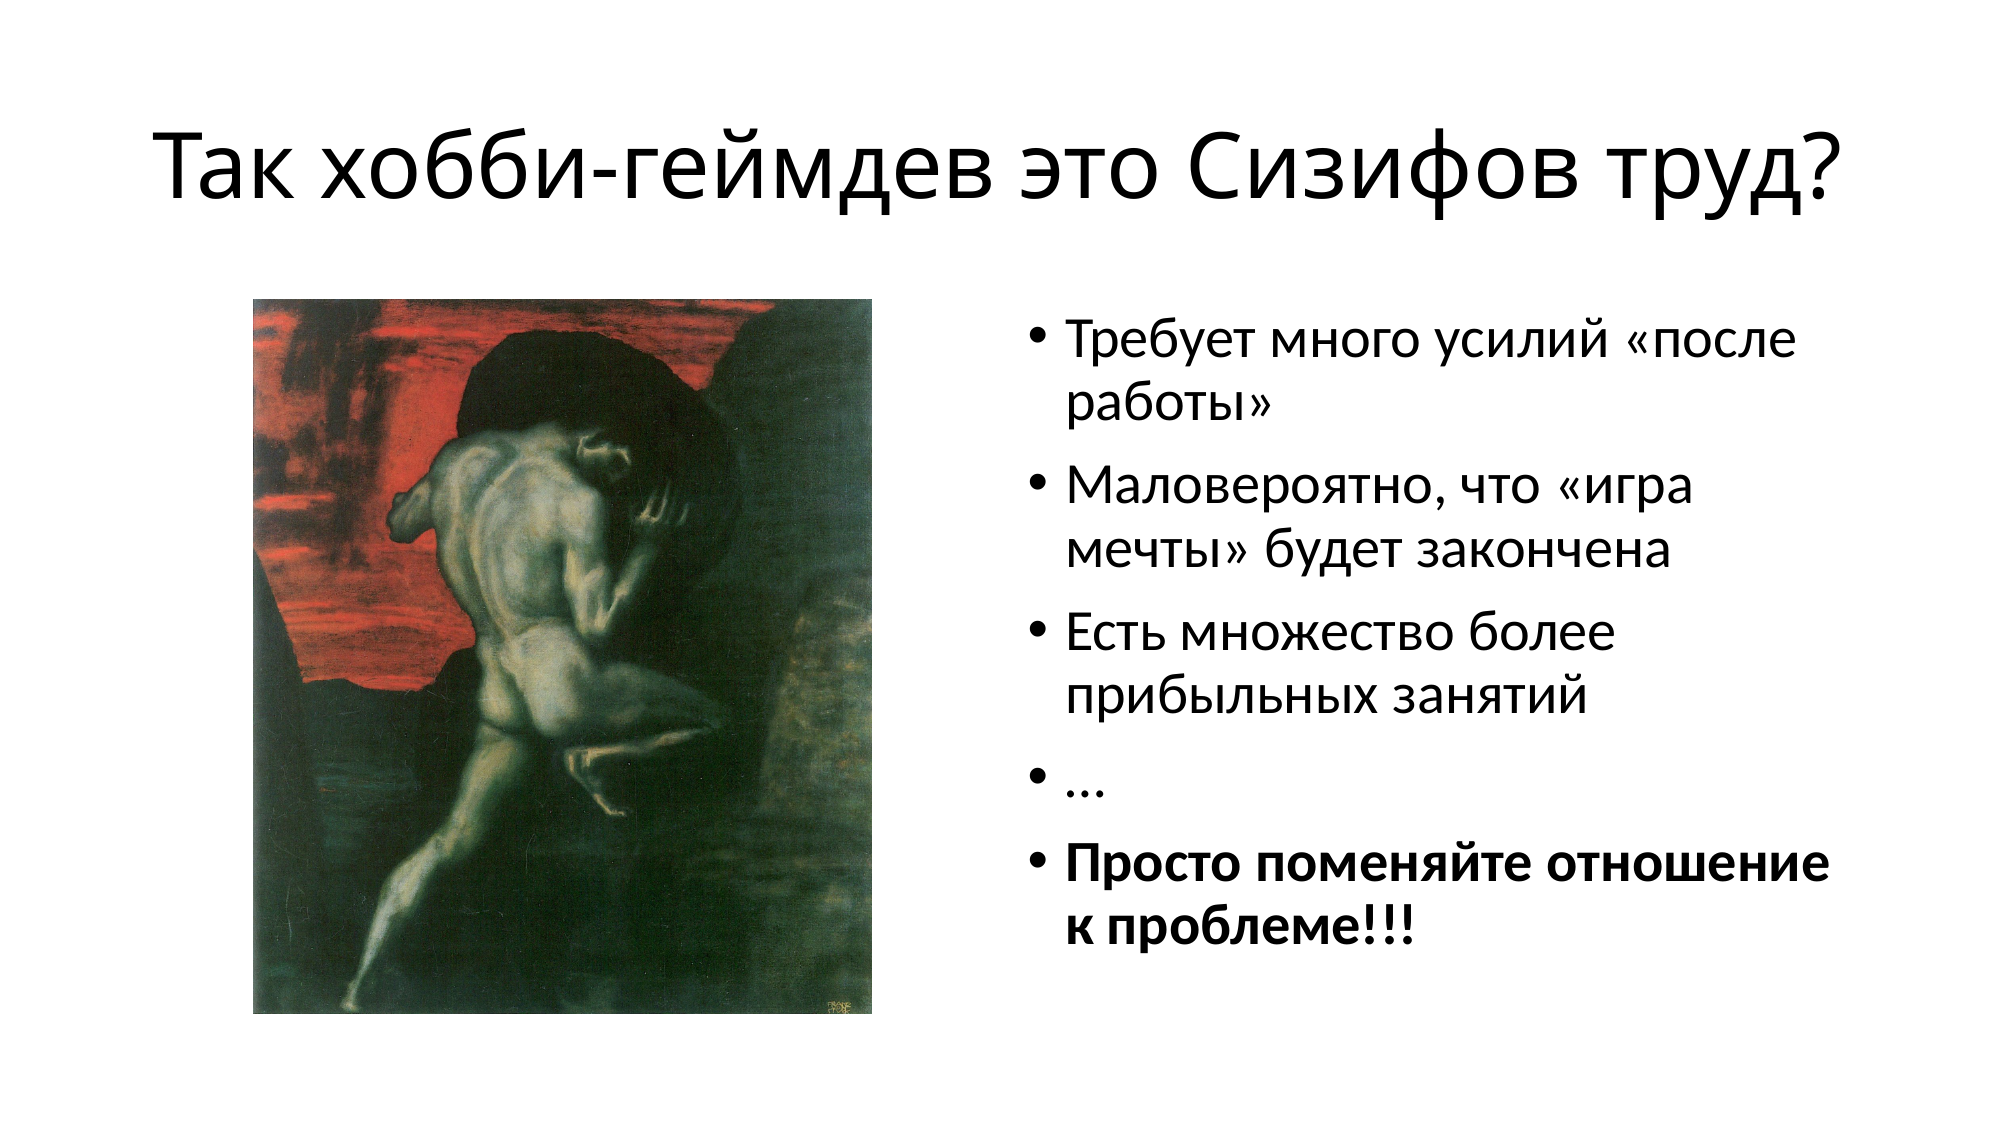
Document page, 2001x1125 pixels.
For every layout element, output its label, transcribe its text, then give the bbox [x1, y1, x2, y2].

title Так хобби-геймдев это Сизифов труд? [137, 59, 1863, 278]
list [253, 299, 872, 1014]
list Требует много усилий «после работы» Маловероятно, что «игра мечты» будет закончена Есть множество более прибыльных занятий … Просто поменяйте отношение к проблеме!!! [1012, 299, 1863, 1014]
